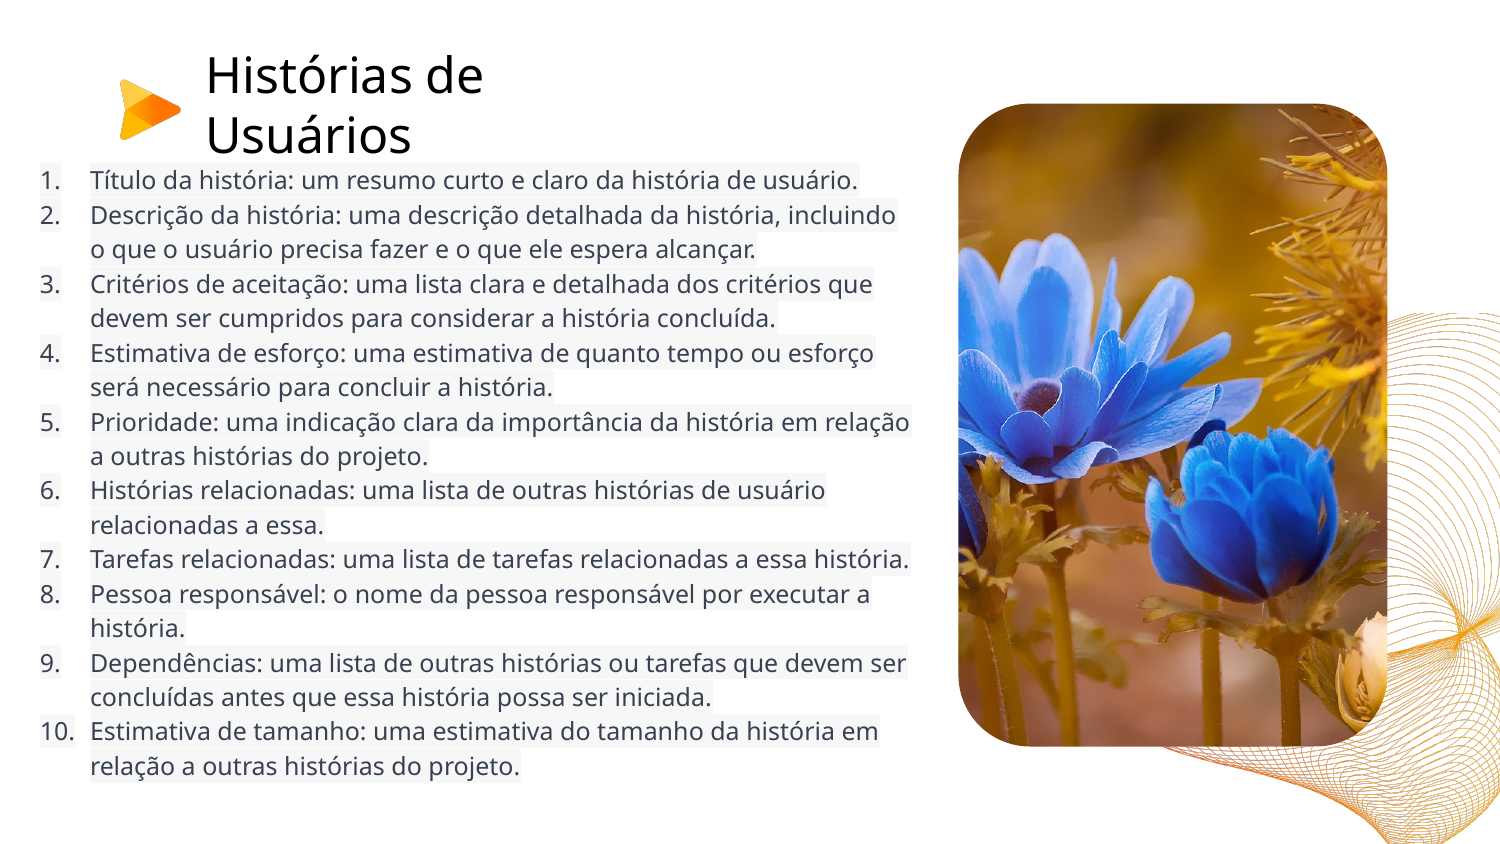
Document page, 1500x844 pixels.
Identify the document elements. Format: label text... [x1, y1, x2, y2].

text_box Título da história: um resumo curto e claro da história de usuário. Descrição da história: uma descrição detalhada da história, incluindo o que o usuário precisa fazer e o que ele espera alcançar. Critérios de aceitação: uma lista clara e detalhada dos critérios que devem ser cumpridos para considerar a história concluída. Estimativa de esforço: uma estimativa de quanto tempo ou esforço será necessário para concluir a história. Prioridade: uma indicação clara da importância da história em relação a outras histórias do projeto. Histórias relacionadas: uma lista de outras histórias de usuário relacionadas a essa. Tarefas relacionadas: uma lista de tarefas relacionadas a essa história. Pessoa responsável: o nome da pessoa responsável por executar a história. Dependências: uma lista de outras histórias ou tarefas que devem ser concluídas antes que essa história possa ser iniciada. Estimativa de tamanho: uma estimativa do tamanho da história em relação a outras histórias do projeto. [0, 84, 929, 796]
picture [119, 78, 181, 84]
picture [958, 103, 1500, 844]
title Histórias de Usuários [190, 44, 697, 84]
